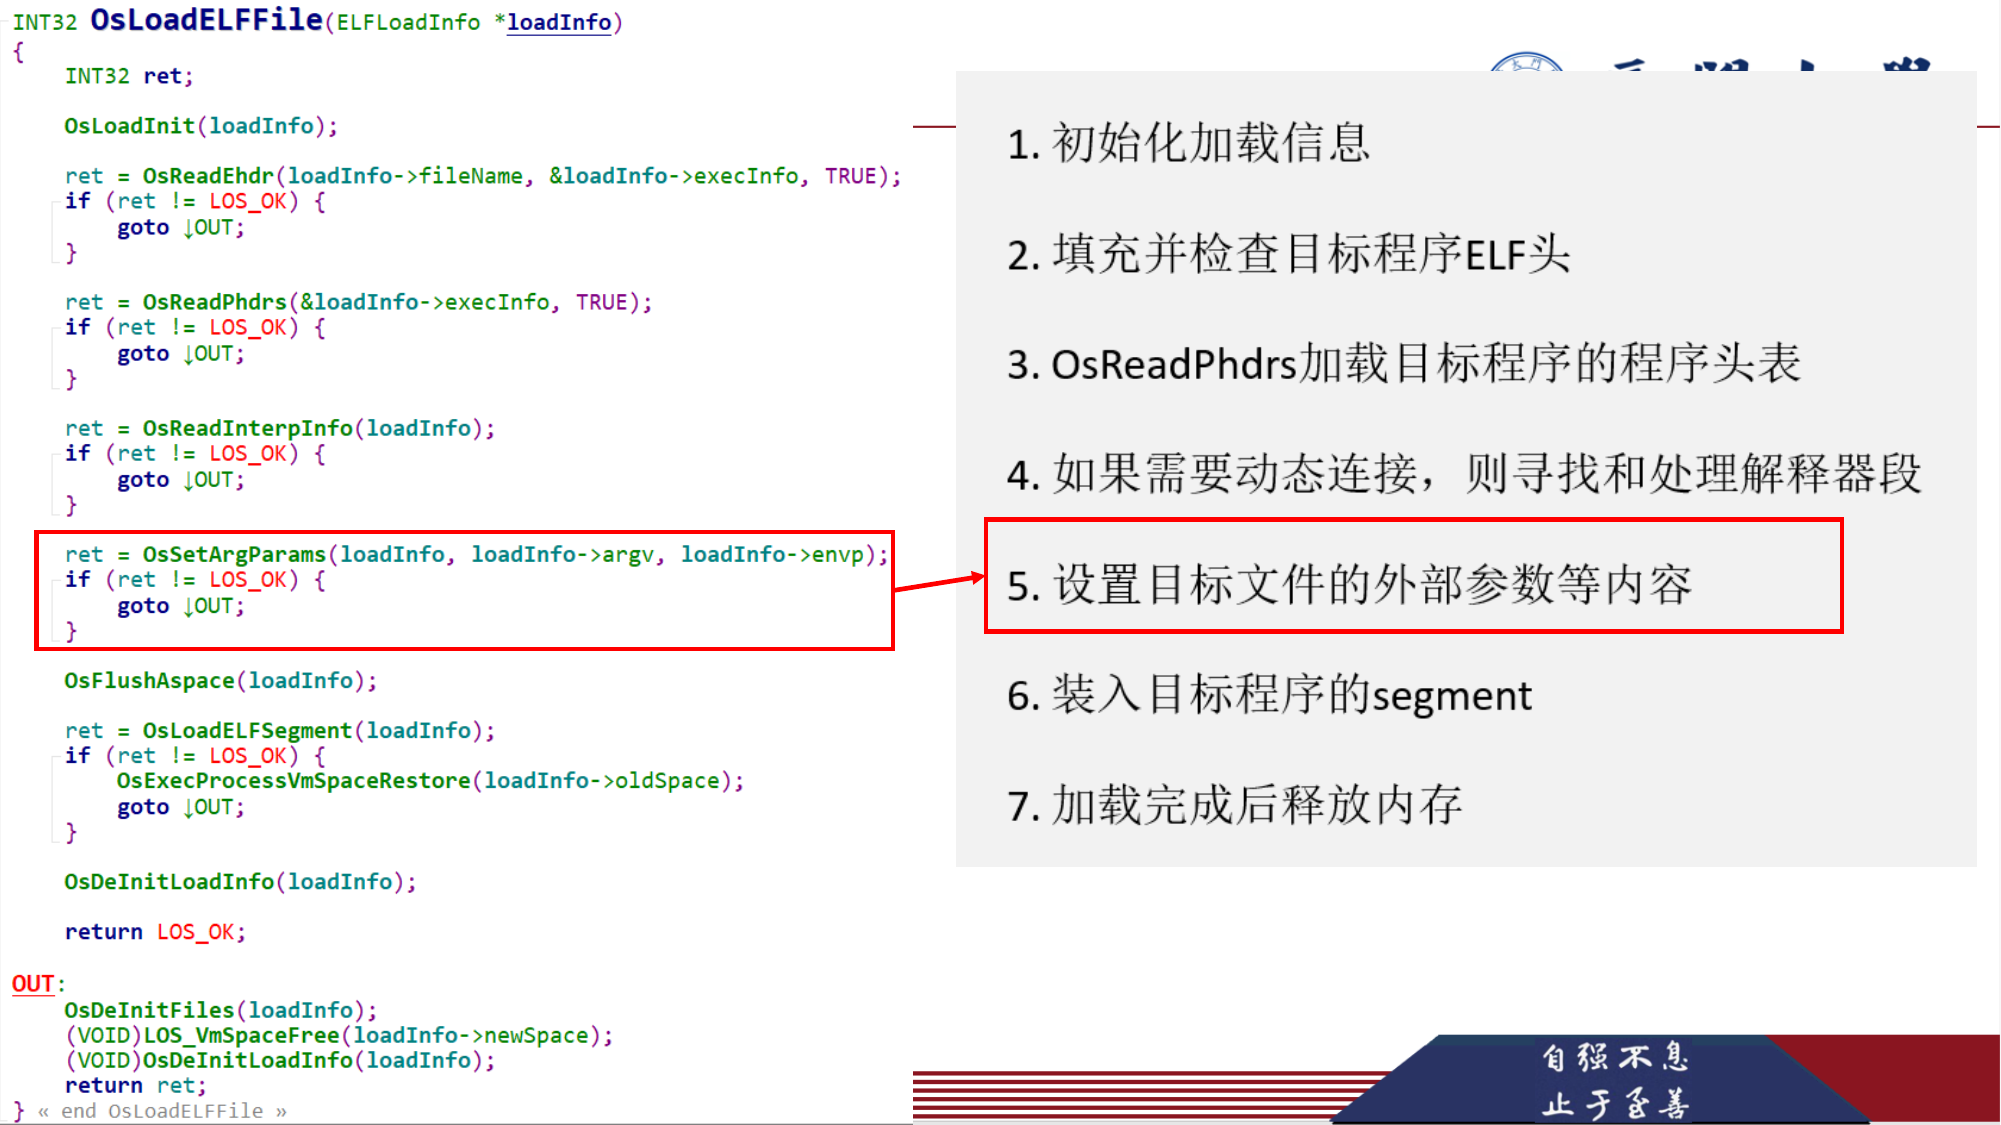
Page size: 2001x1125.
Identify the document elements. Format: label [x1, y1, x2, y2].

text_box [893, 575, 986, 591]
picture [0, 0, 2001, 1125]
